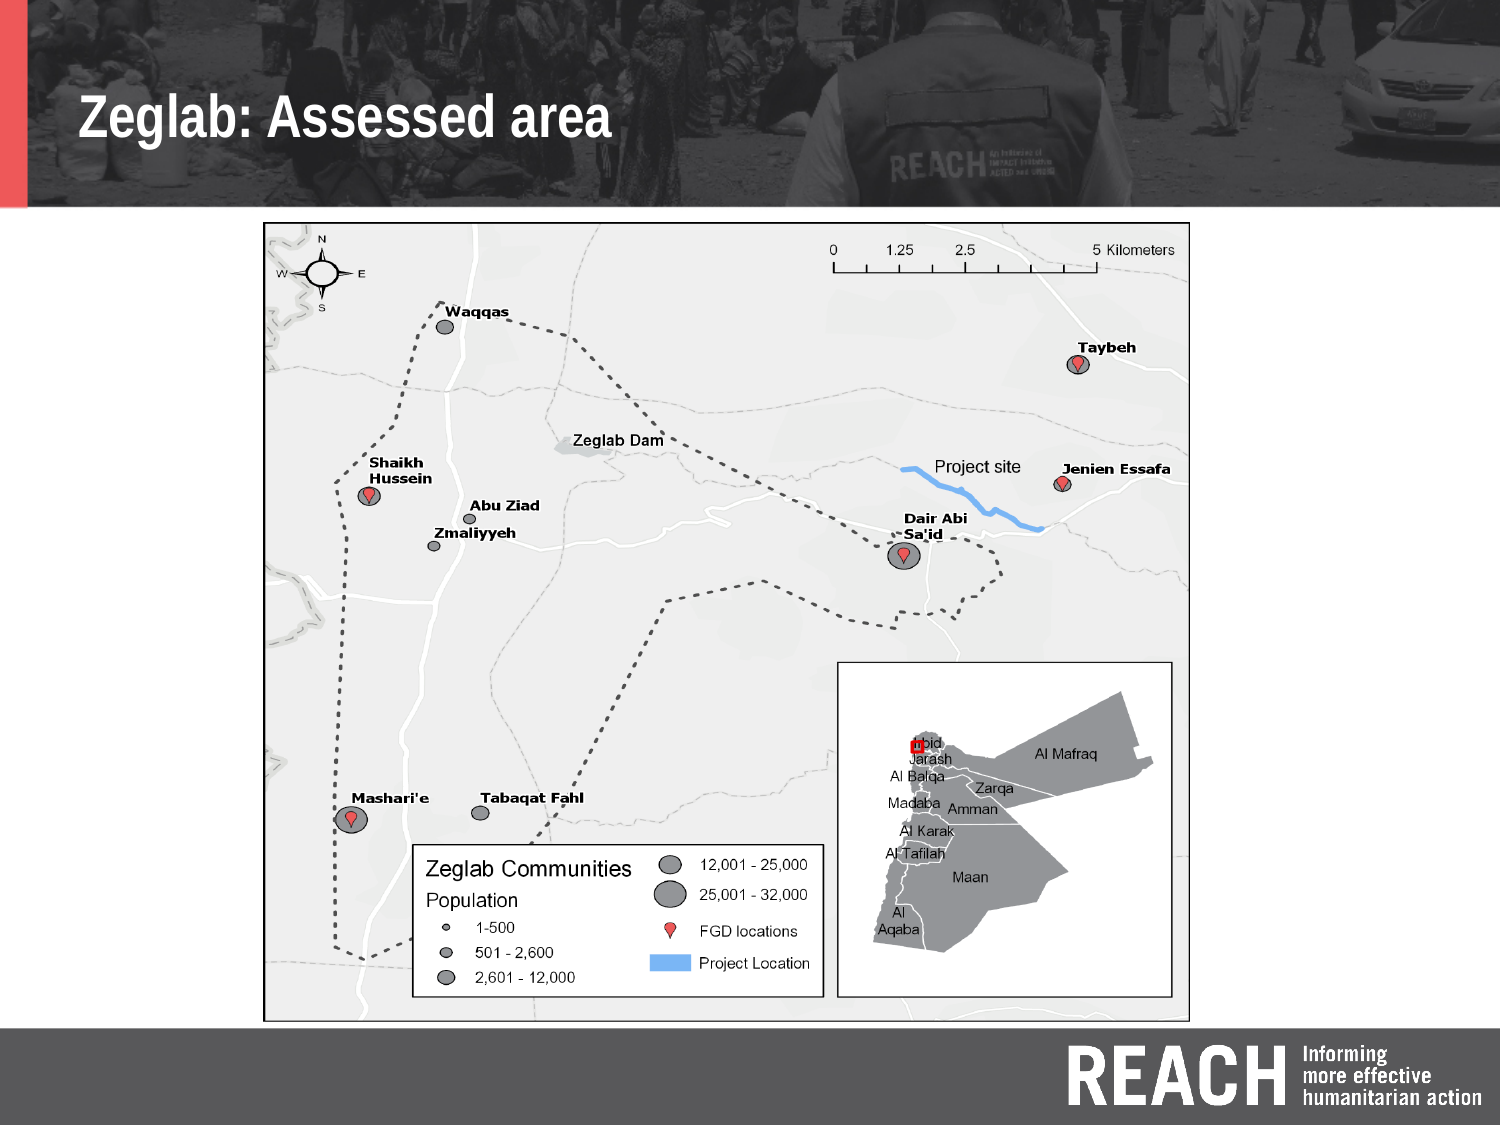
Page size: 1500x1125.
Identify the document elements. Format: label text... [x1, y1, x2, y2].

picture [0, 0, 1500, 1125]
title Zeglab: Assessed area [63, 43, 1391, 163]
